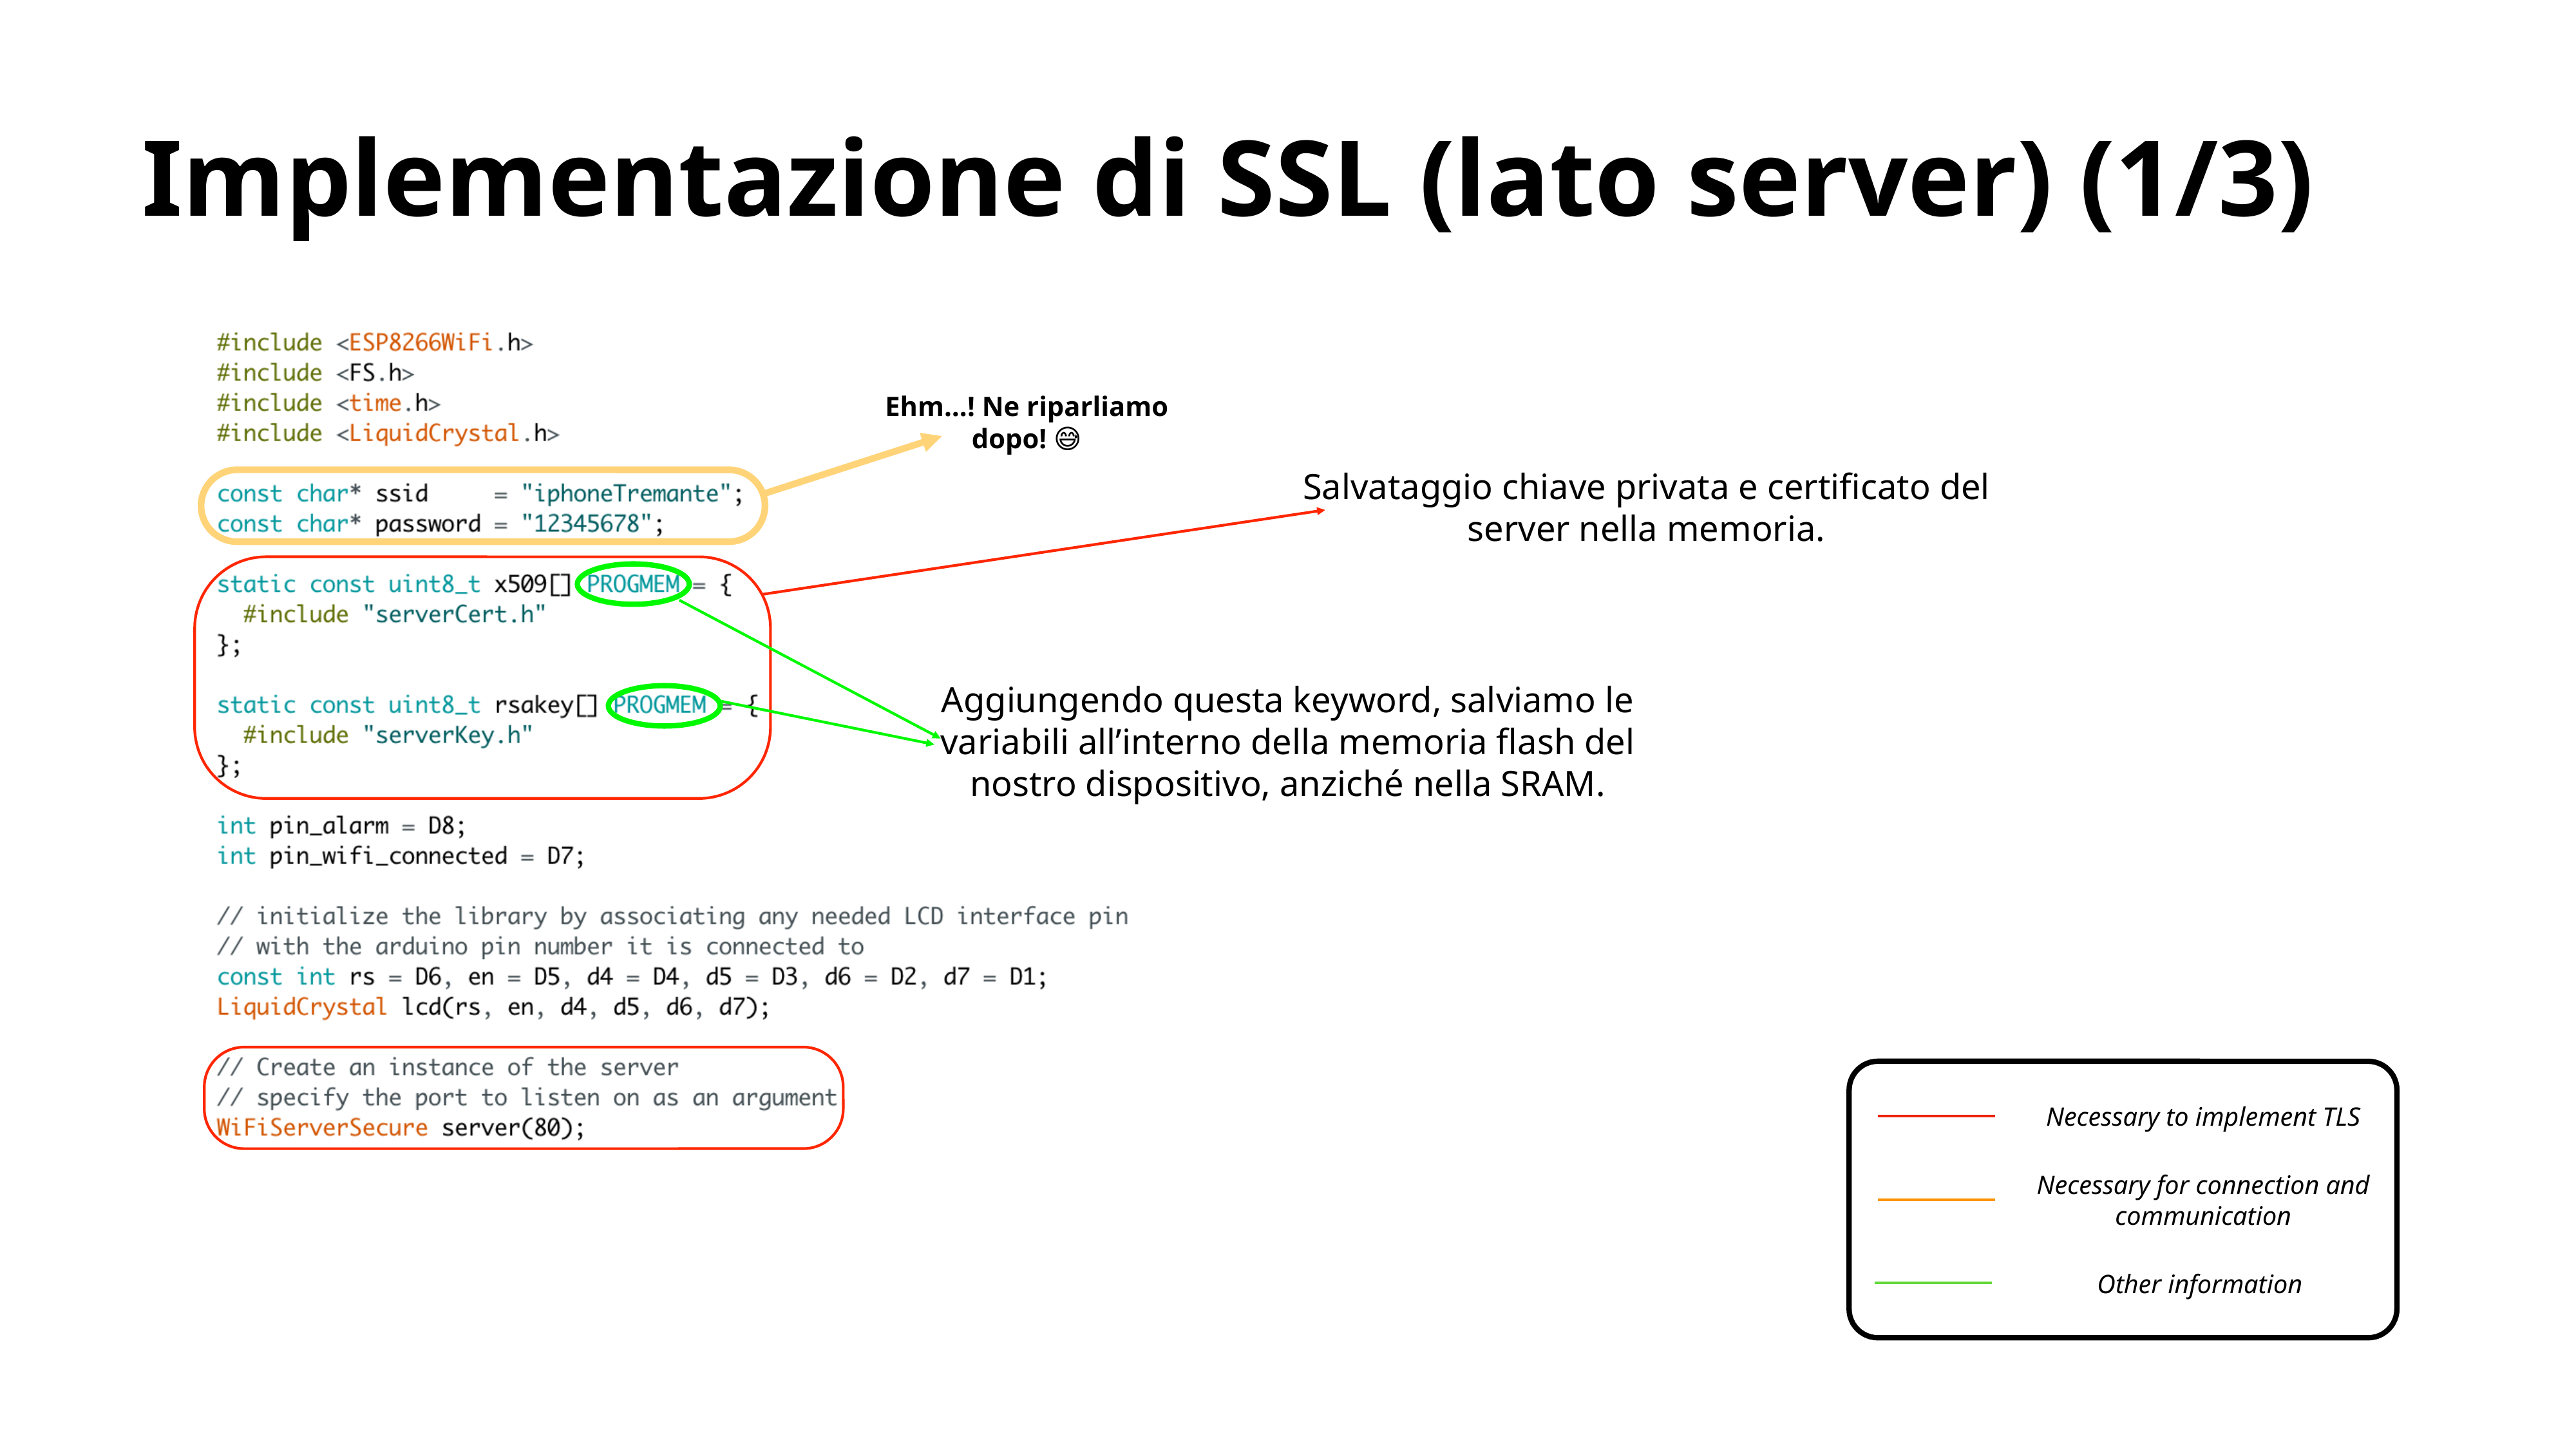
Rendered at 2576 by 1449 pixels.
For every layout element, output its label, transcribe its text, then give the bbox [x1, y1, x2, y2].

text_box Ehm…! Ne riparliamo dopo! 😅 [1134, 381, 1195, 462]
text_box Salvataggio chiave privata e certificato del server nella memoria. [1282, 457, 2012, 556]
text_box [194, 332, 1134, 1150]
text_box Aggiungendo questa keyword, salviamo le variabili all’interno della memoria flash del nostro dispositivo, anziché nella SRAM. [1134, 670, 1653, 811]
text_box [1849, 1061, 2397, 1338]
text_box Implementazione di SSL (lato server) (1/3) [134, 104, 2537, 245]
text_box Other information [2089, 1260, 2310, 1306]
text_box Necessary for connection and communication [2014, 1161, 2392, 1238]
text_box Necessary to implement TLS [2038, 1093, 2369, 1139]
